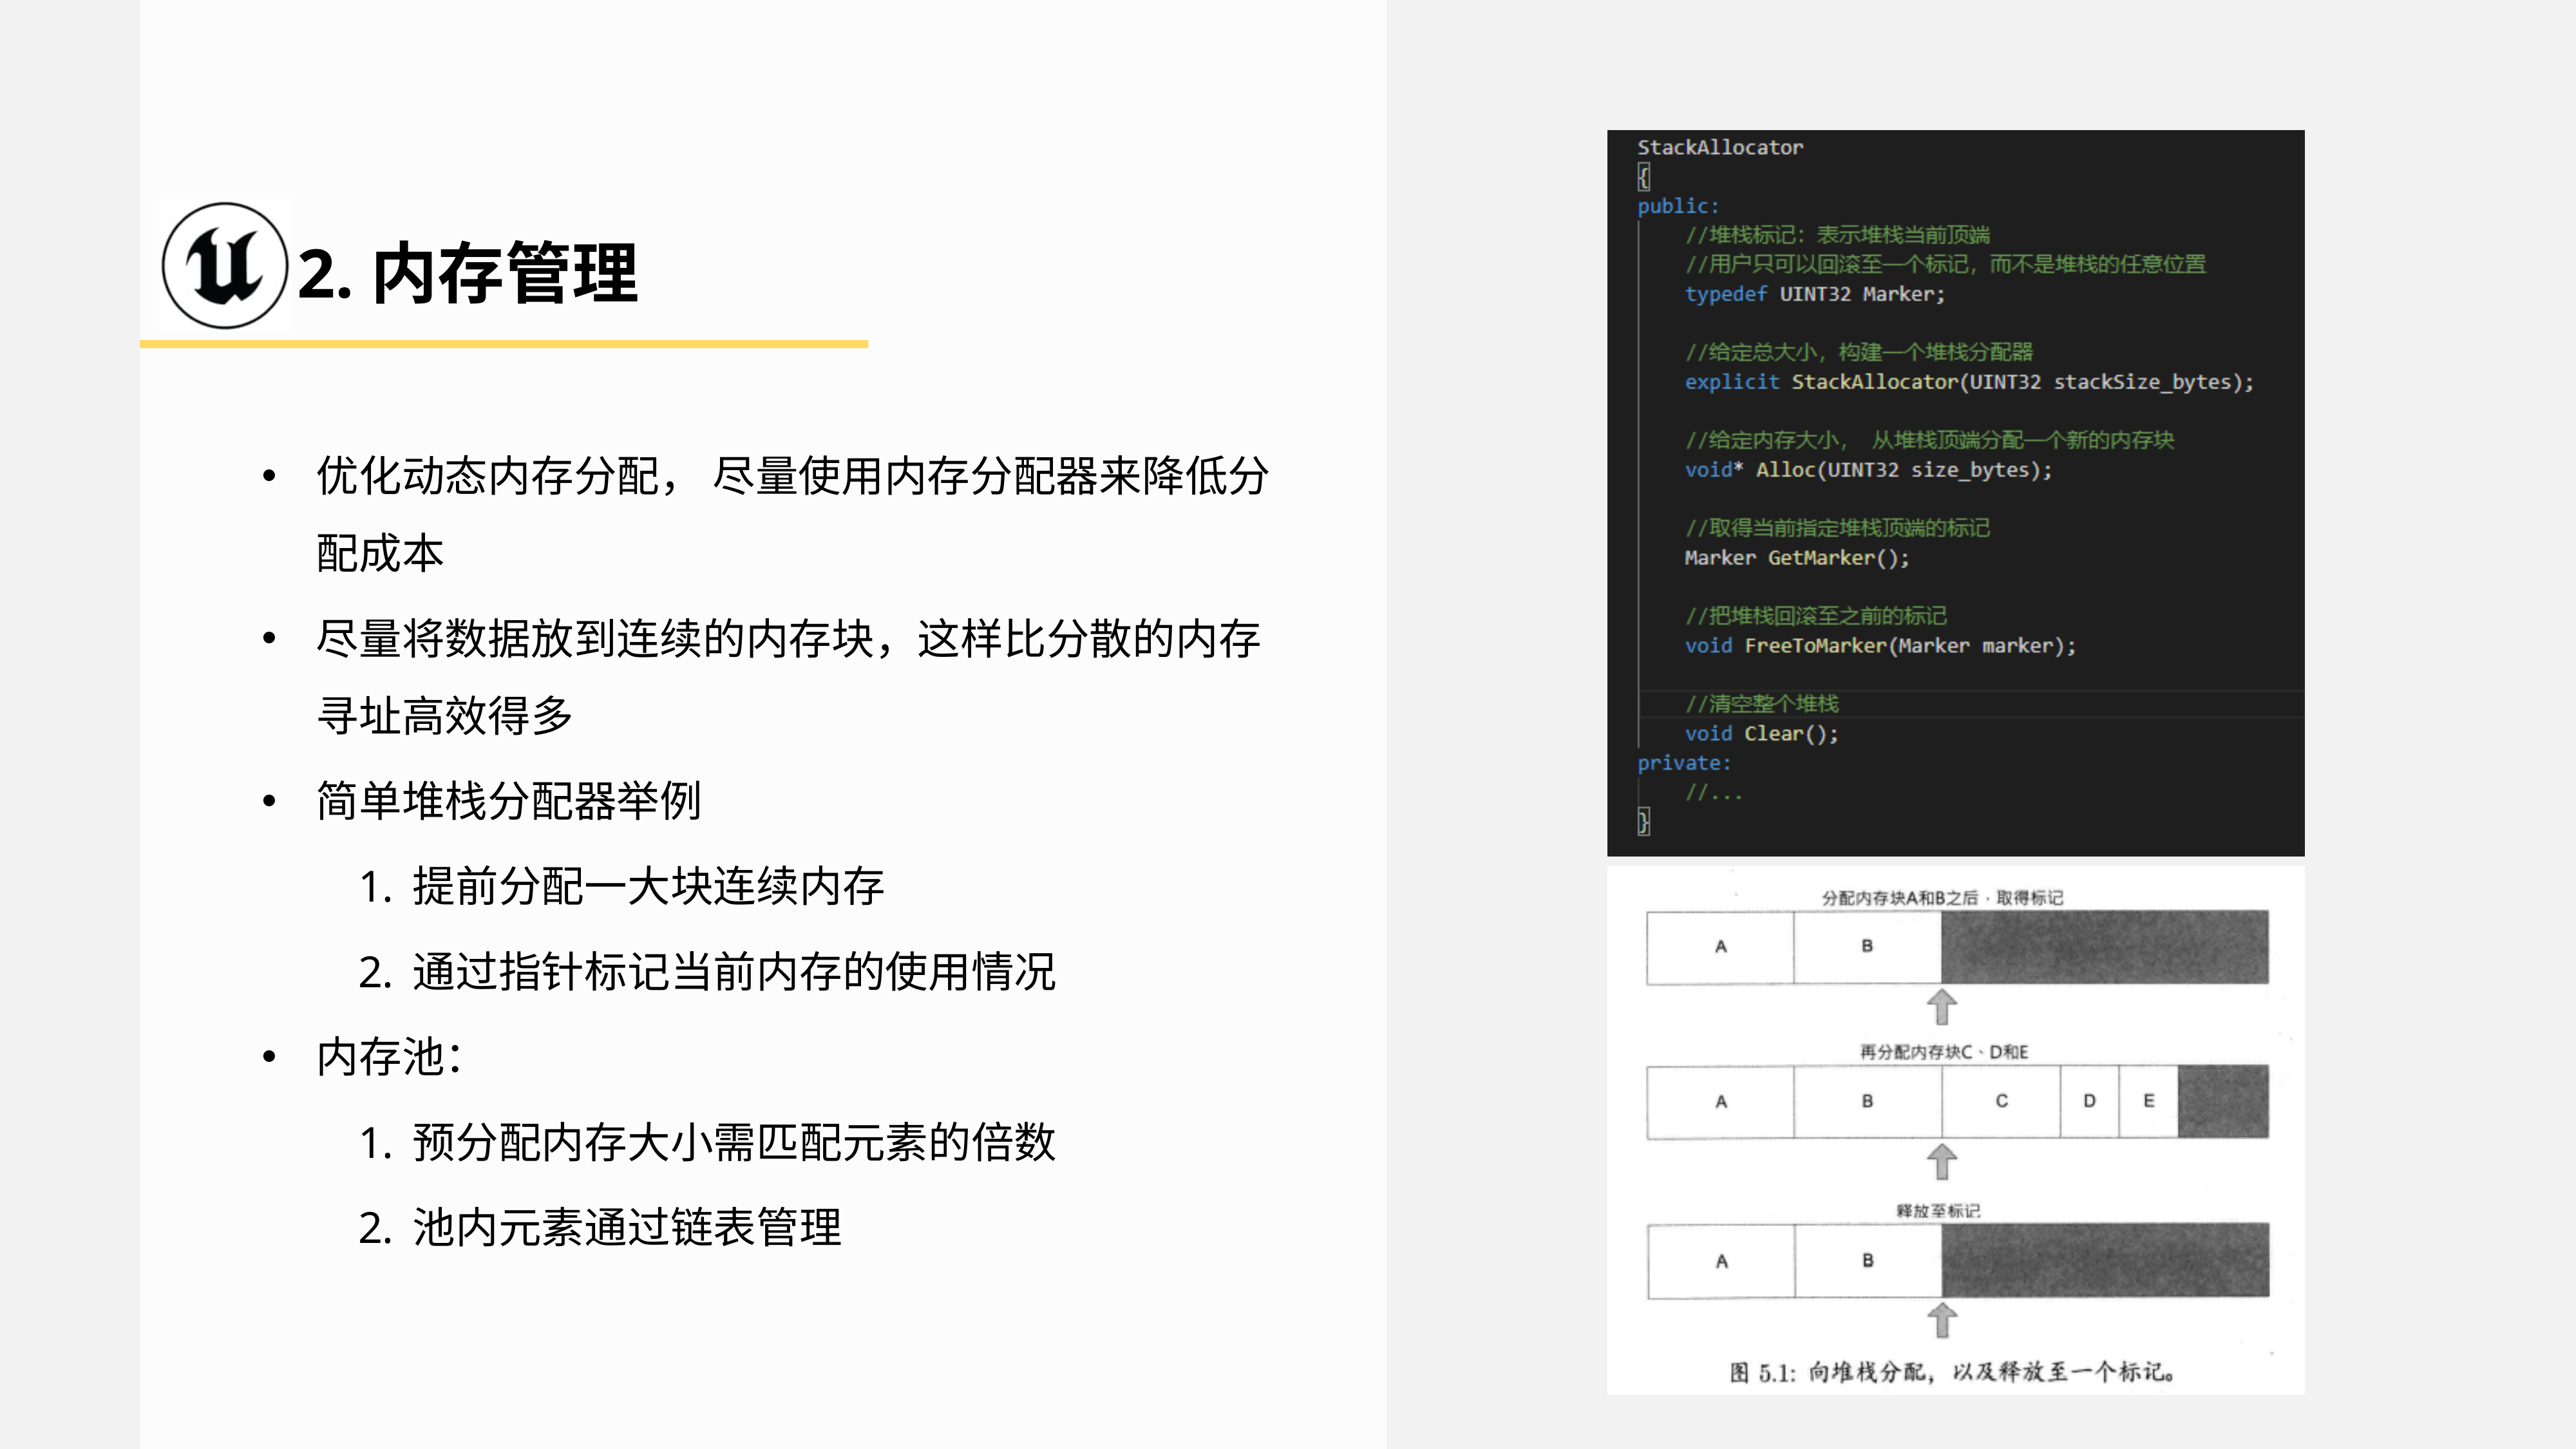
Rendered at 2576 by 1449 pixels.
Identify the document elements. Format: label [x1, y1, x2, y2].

picture [1607, 130, 2305, 857]
picture [1607, 866, 2305, 1395]
text_box [139, 0, 1387, 1449]
picture [160, 199, 292, 331]
